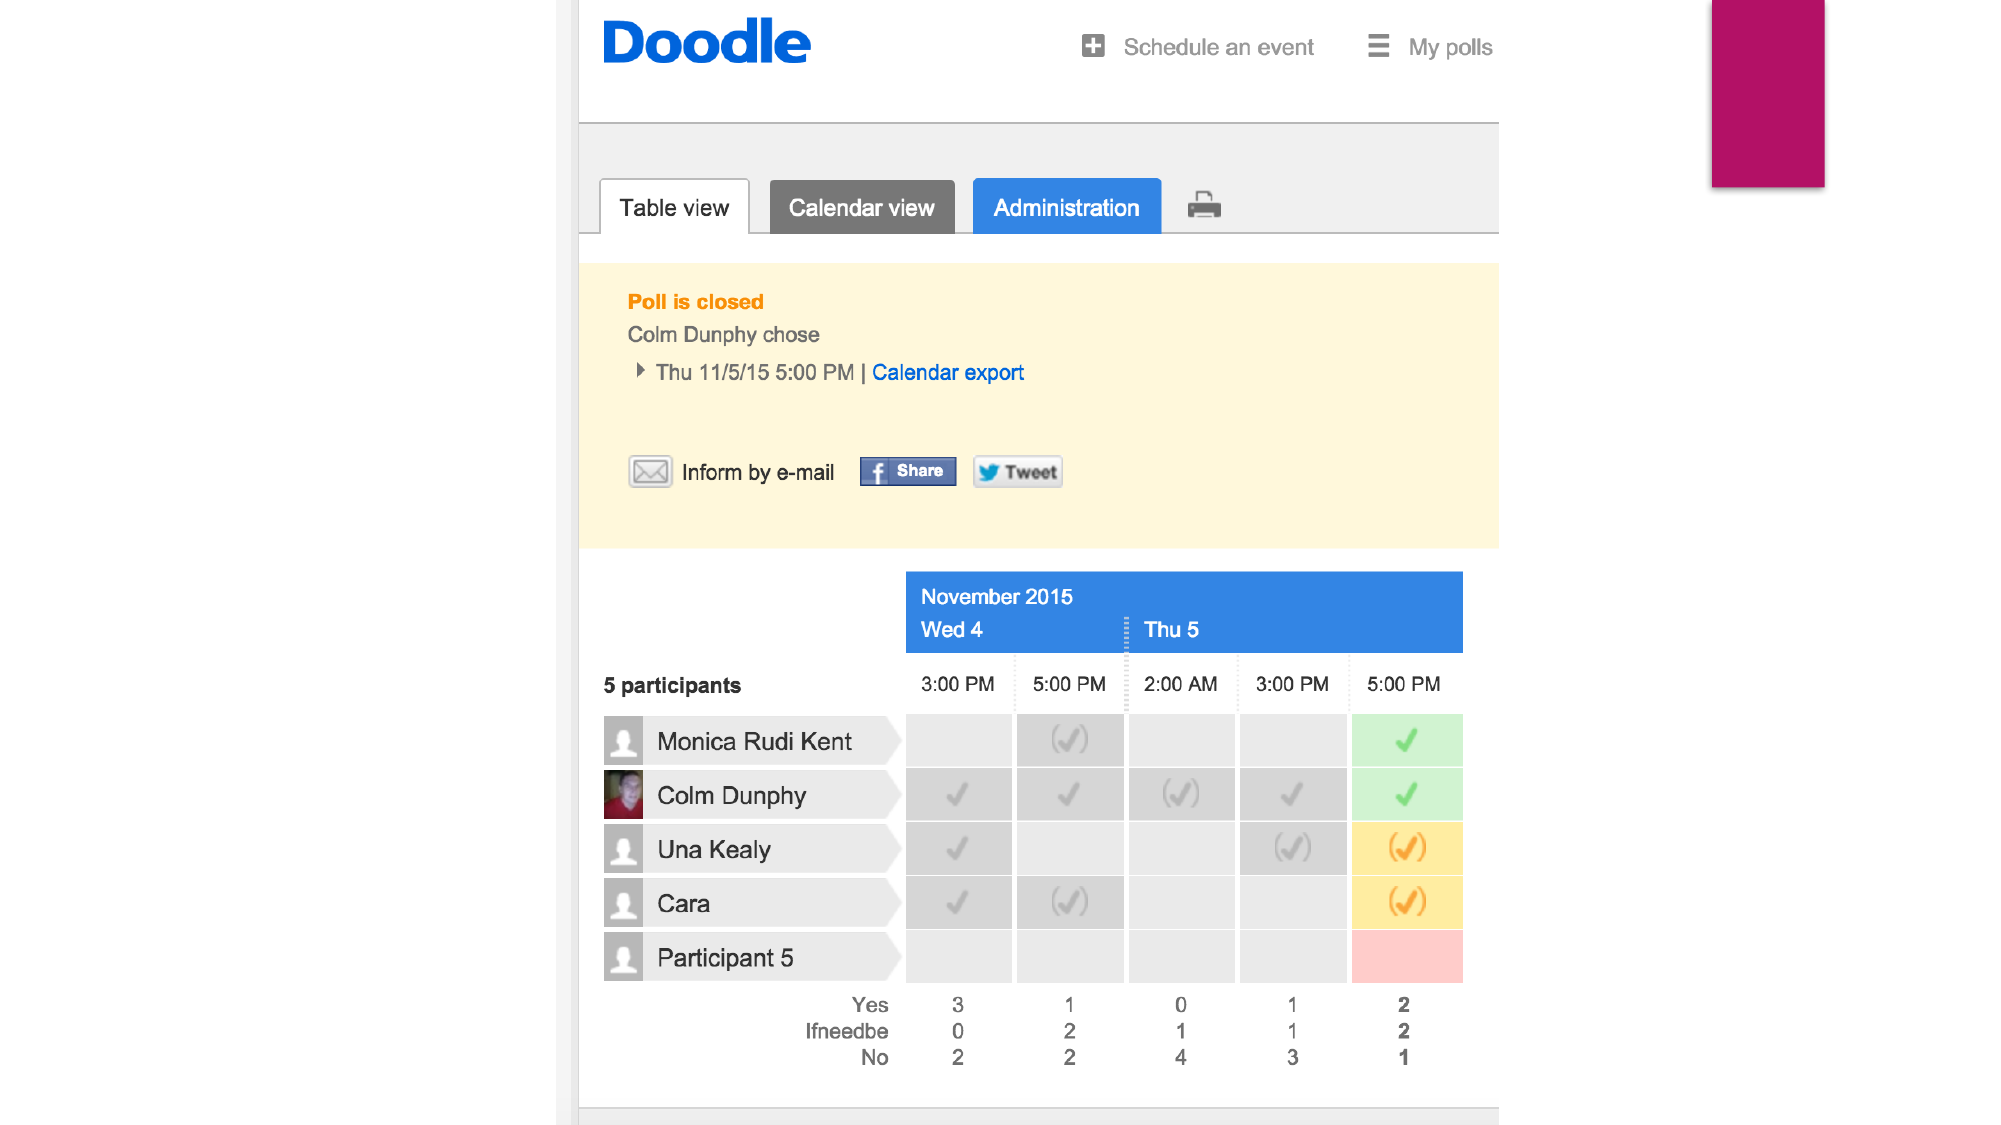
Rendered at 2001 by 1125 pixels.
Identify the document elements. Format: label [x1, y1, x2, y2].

picture [556, 0, 1499, 1125]
